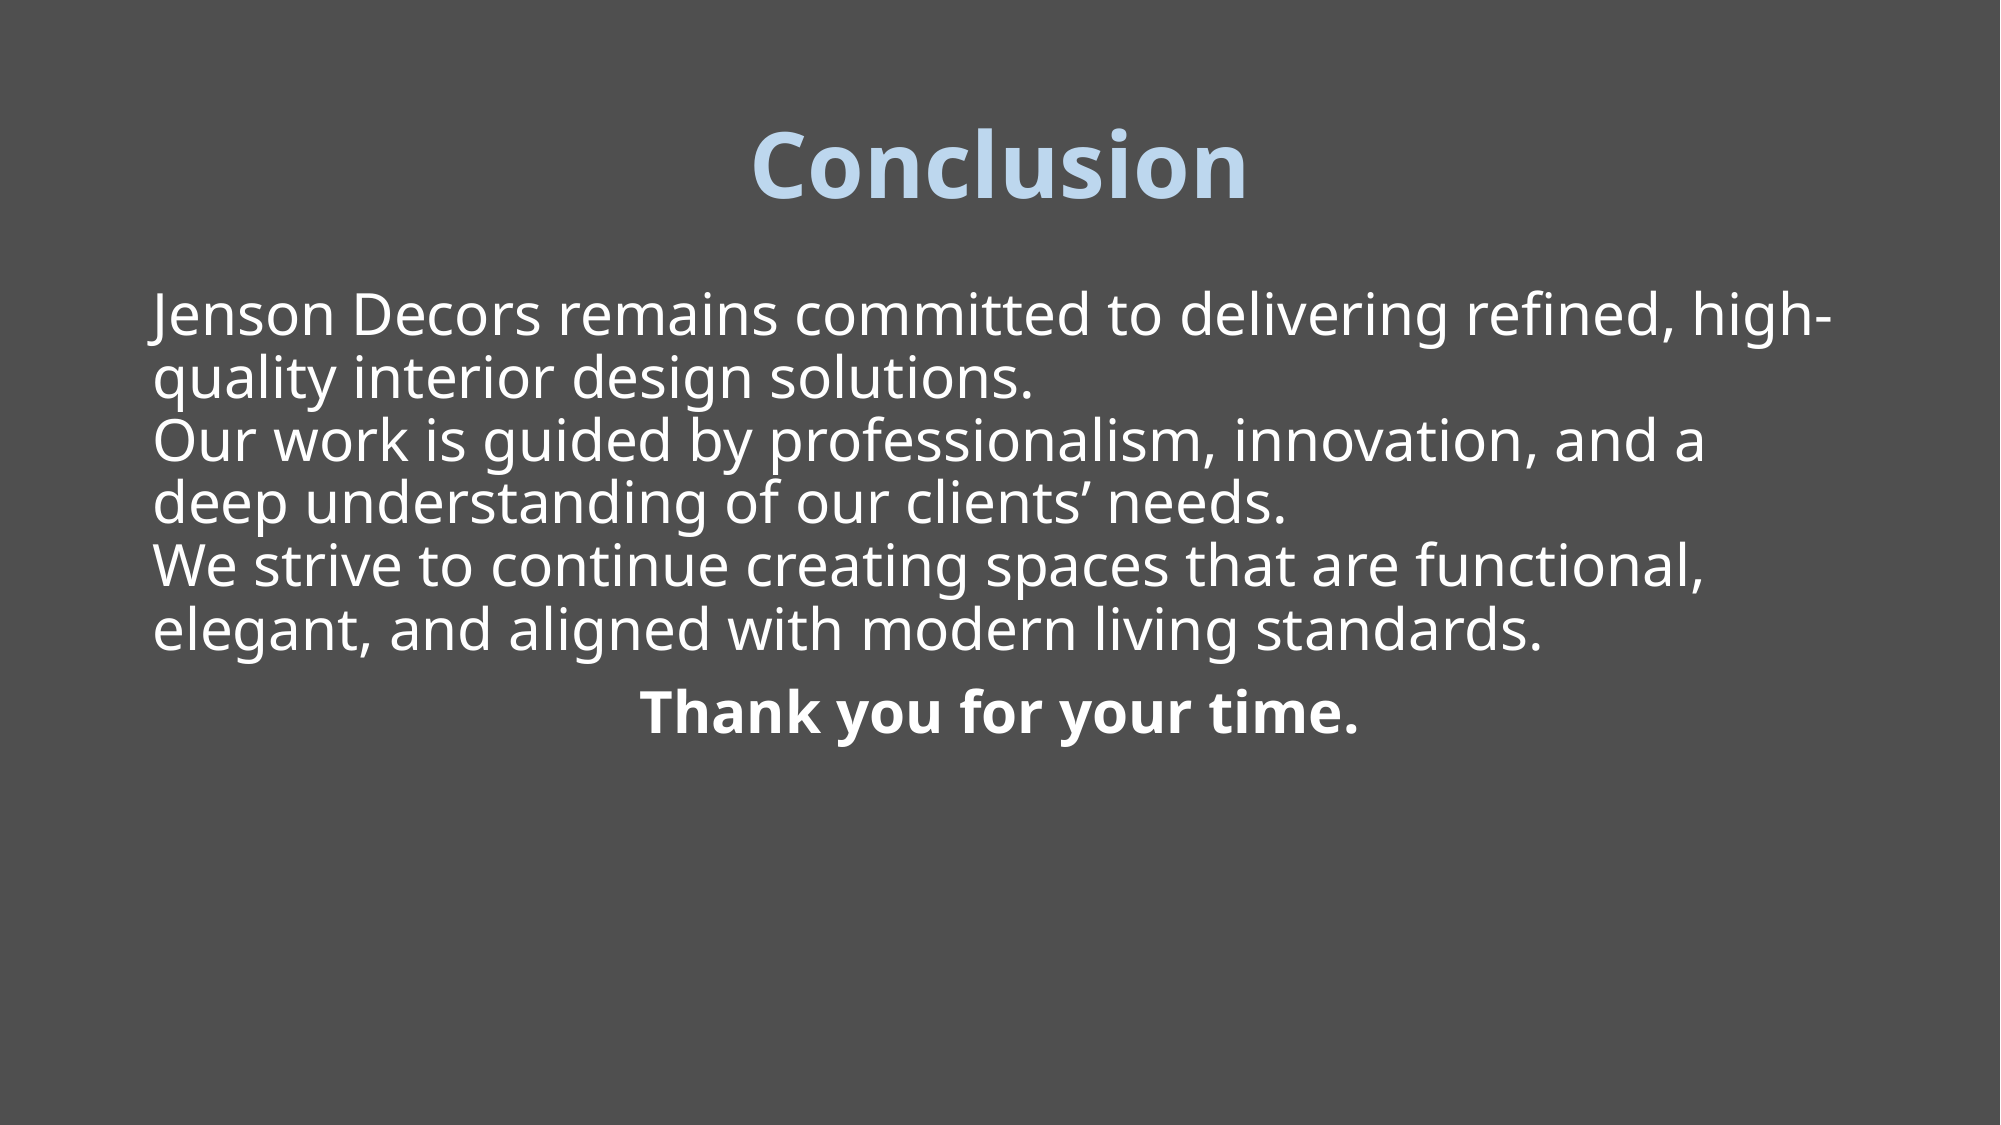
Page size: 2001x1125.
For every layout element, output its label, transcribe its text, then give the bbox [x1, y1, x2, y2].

list Jenson Decors remains committed to delivering refined, high-quality interior design solutions. Our work is guided by professionalism, innovation, and a deep understanding of our clients’ needs. We strive to continue creating spaces that are functional, elegant, and aligned with modern living standards. Thank you for your time. [137, 277, 1863, 905]
title Conclusion [137, 59, 1863, 277]
